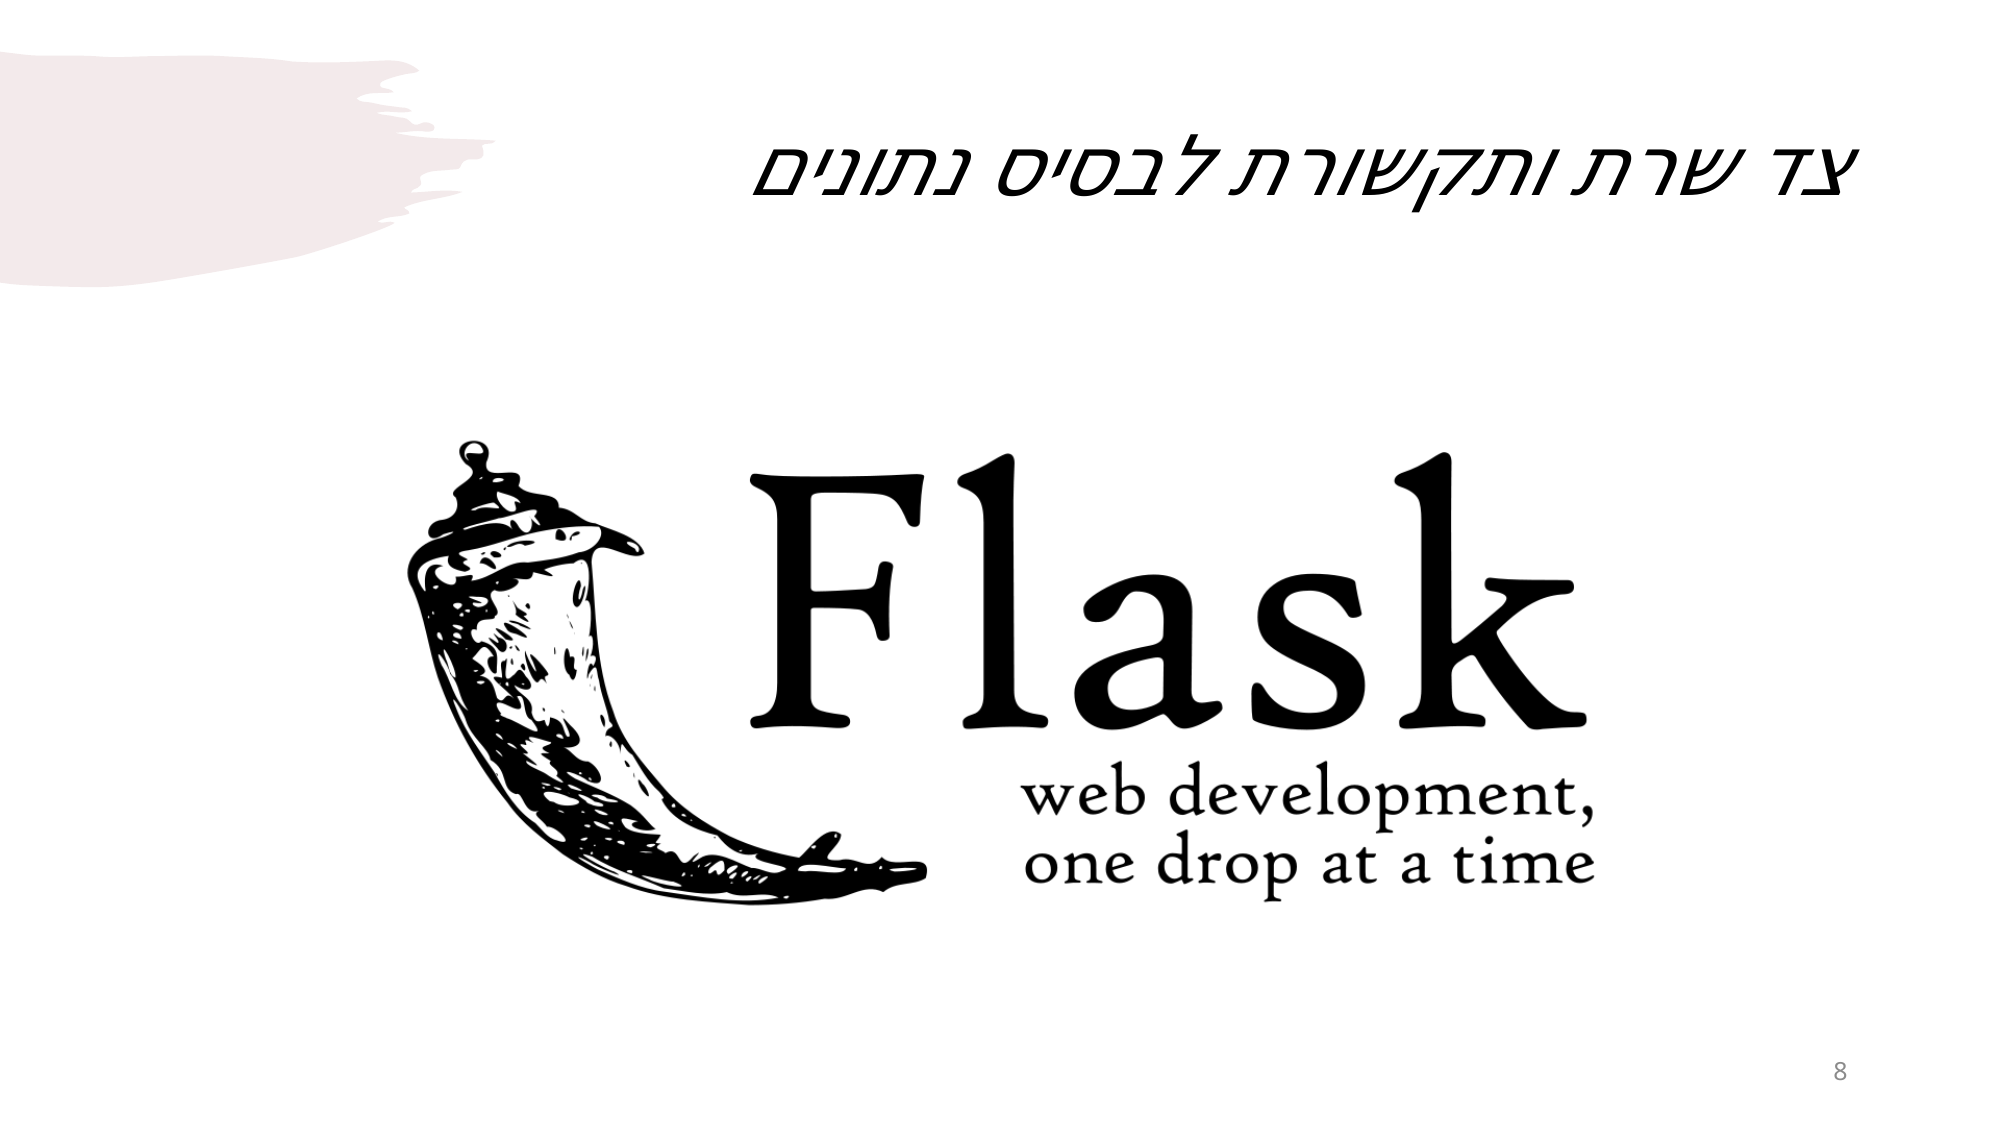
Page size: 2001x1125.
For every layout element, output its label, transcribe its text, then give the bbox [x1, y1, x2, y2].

slide_number 8 [1412, 1042, 1863, 1103]
title צד שרת ותקשורת לבסיס נתונים [137, 59, 1863, 278]
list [374, 426, 1625, 916]
